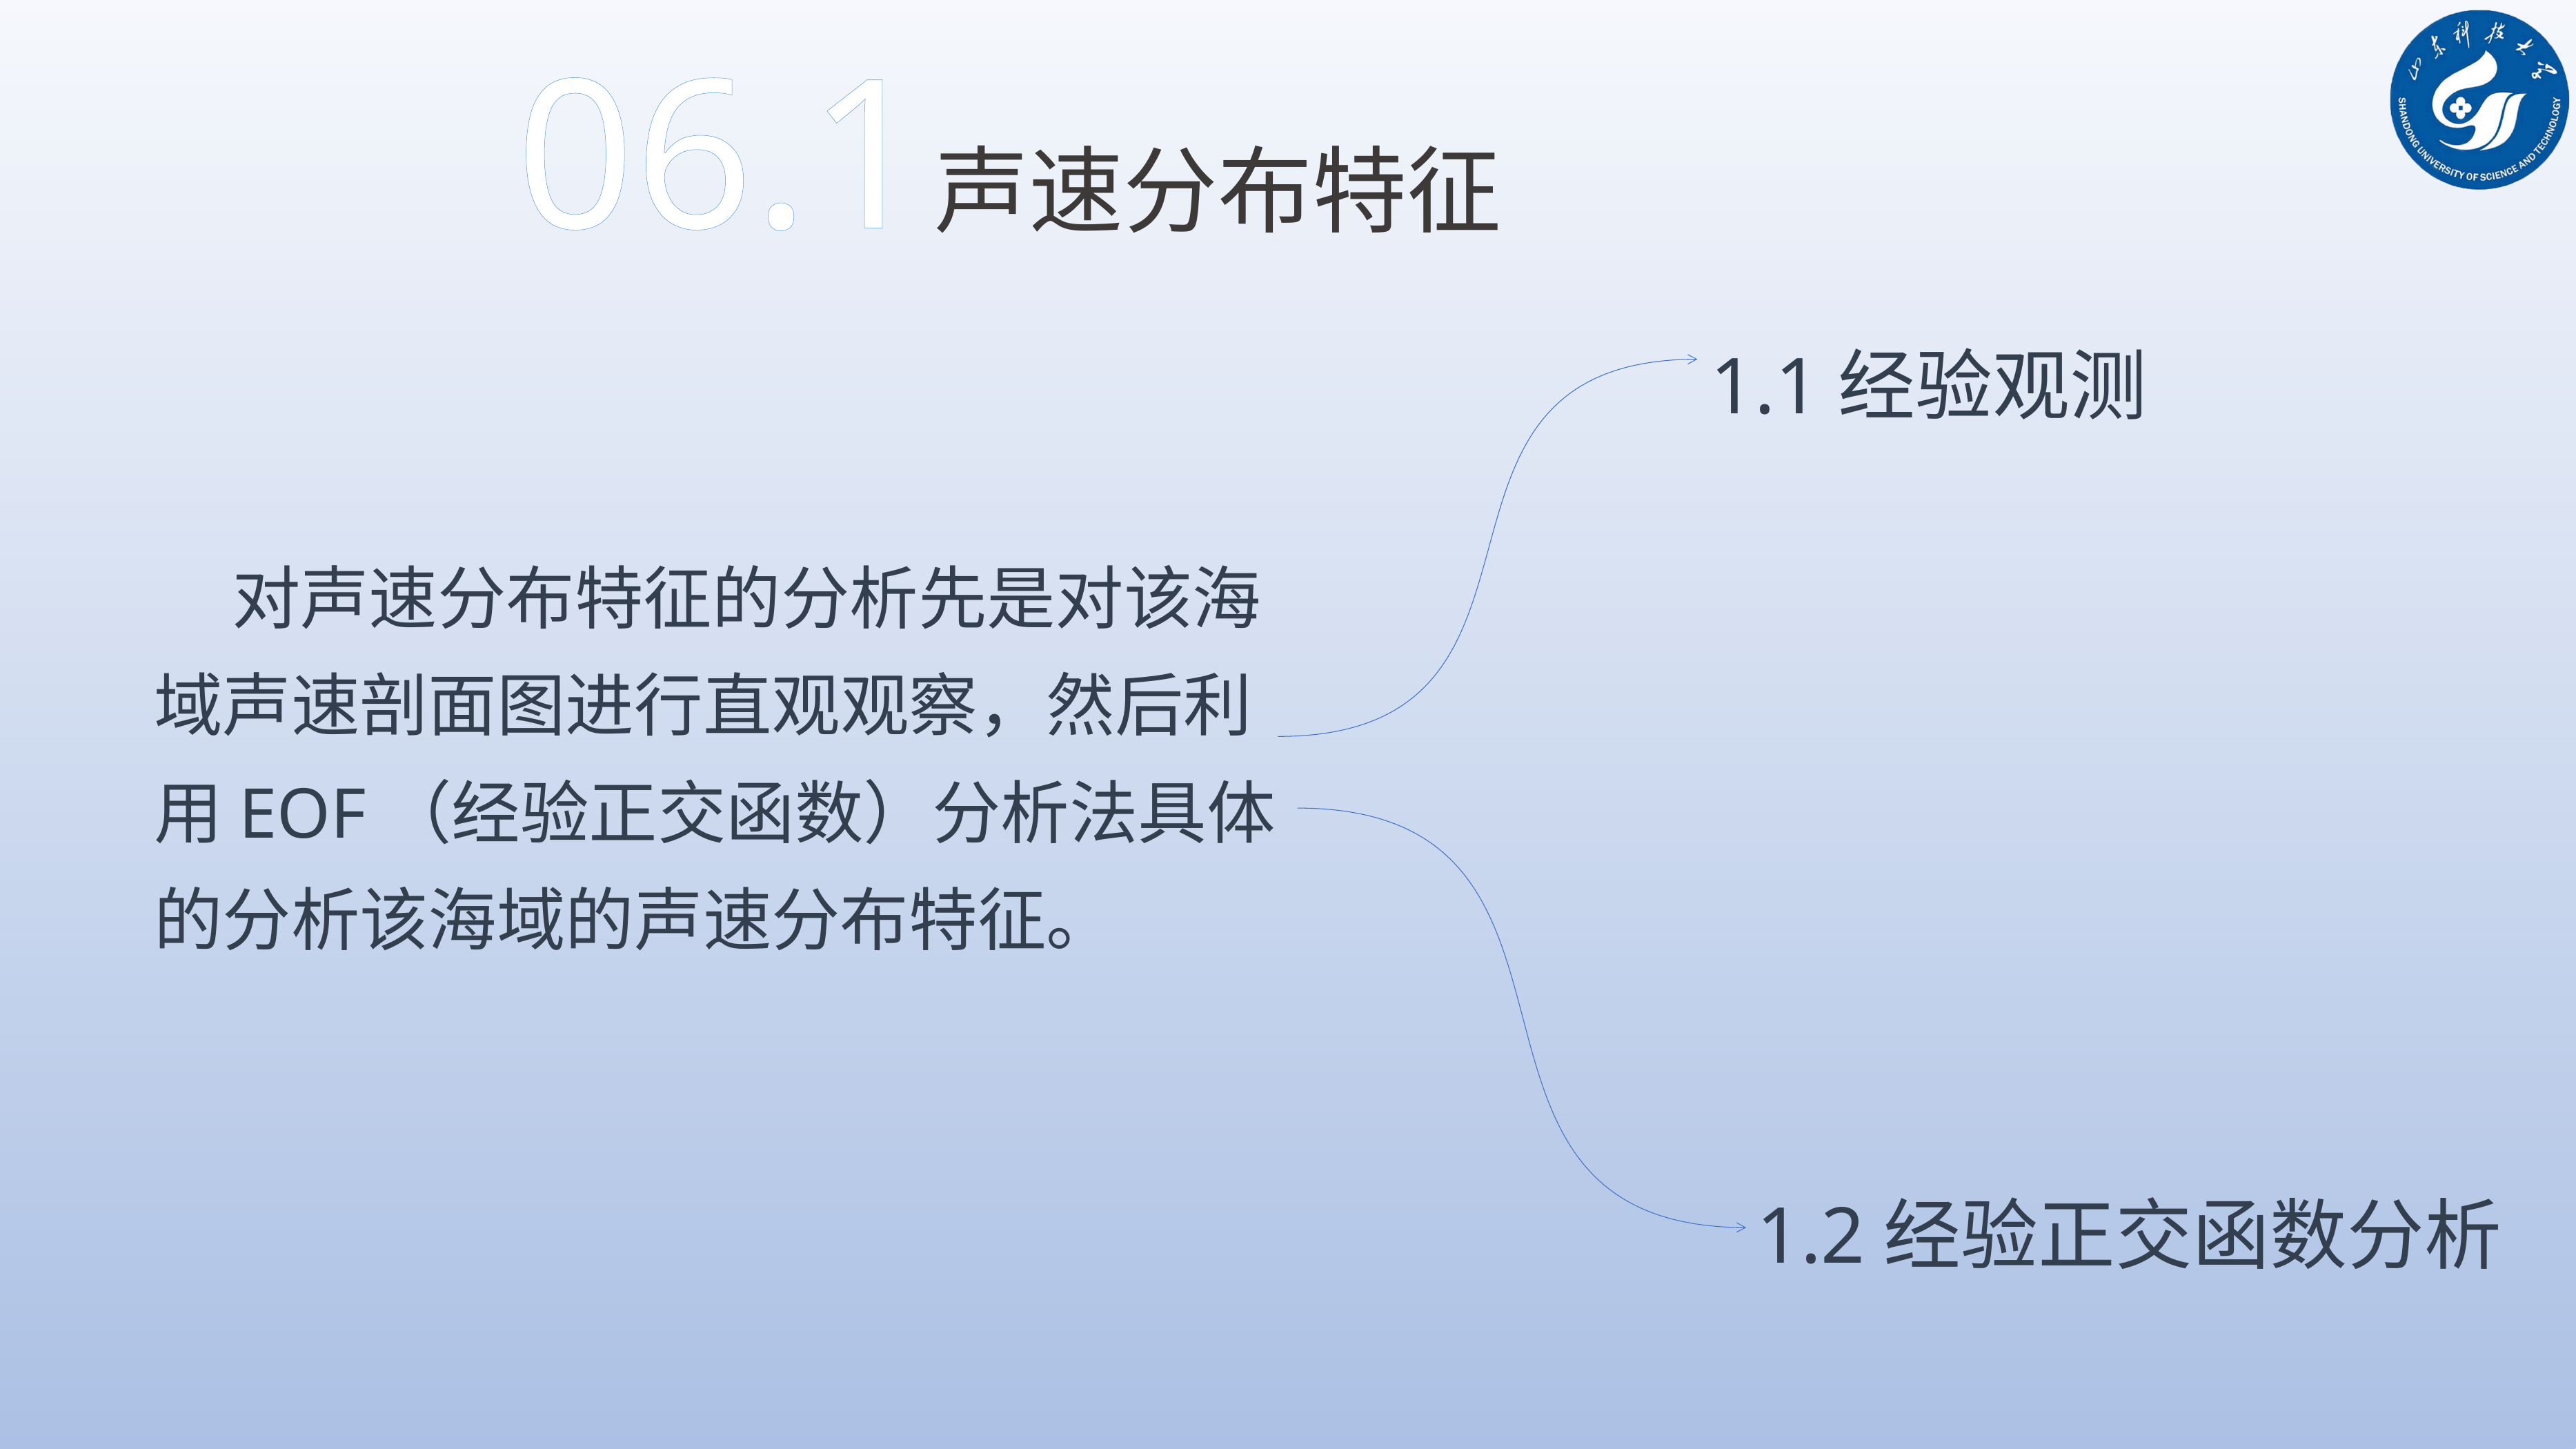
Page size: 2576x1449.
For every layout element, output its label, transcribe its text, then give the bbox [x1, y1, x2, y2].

text_box 1.1经验观测 [1700, 331, 2381, 435]
text_box 对声速分布特征的分析先是对该海域声速剖面图进行直观观察，然后利用EOF（经验正交函数）分析法具体的分析该海域的声速分布特征。 [143, 524, 1305, 964]
text_box 1.2经验正交函数分析 [1746, 1181, 2519, 1284]
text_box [505, 15, 1845, 277]
picture [2380, 1, 2576, 199]
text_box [1297, 808, 1747, 1228]
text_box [1278, 359, 1698, 737]
